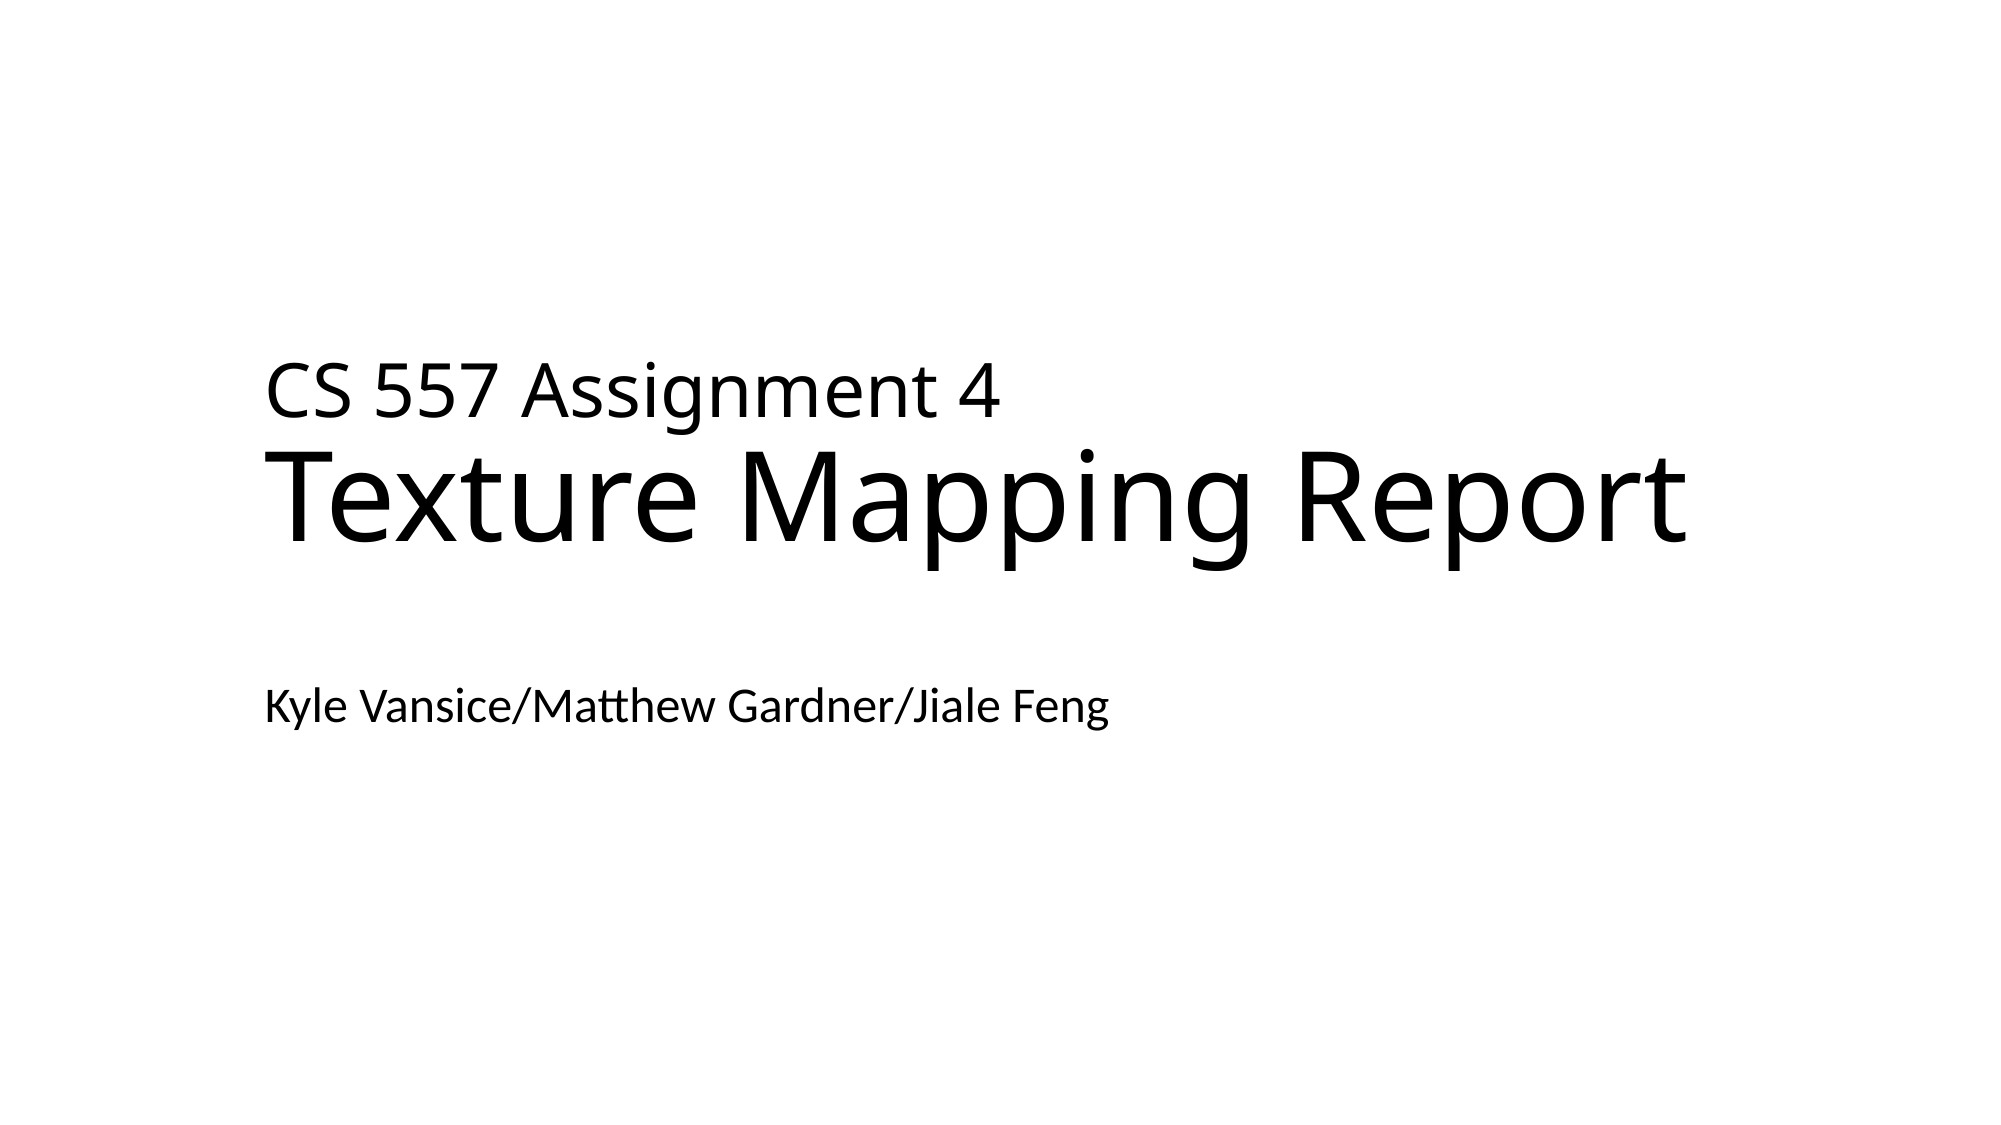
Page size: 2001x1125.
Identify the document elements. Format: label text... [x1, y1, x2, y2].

subtitle Kyle Vansice/Matthew Gardner/Jiale Feng [249, 590, 1750, 863]
title CS 557 Assignment 4 Texture Mapping Report [249, 184, 1750, 576]
